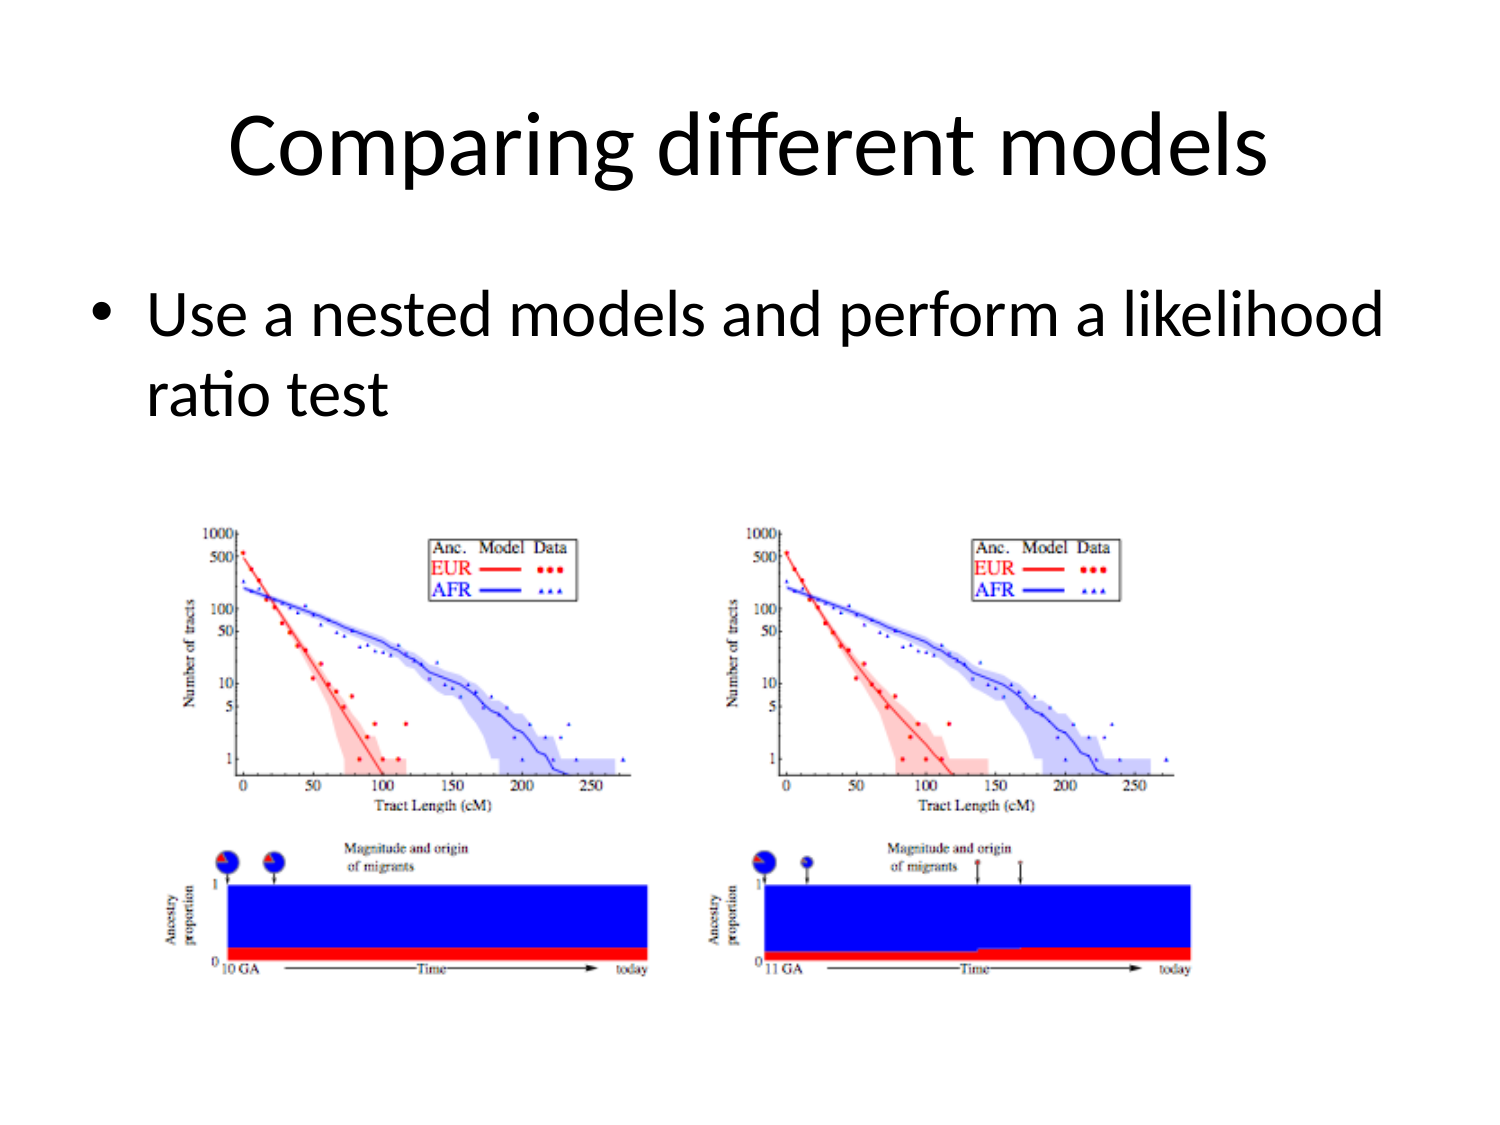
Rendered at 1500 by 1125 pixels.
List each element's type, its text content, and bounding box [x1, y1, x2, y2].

title Comparing different models [75, 45, 1425, 233]
picture [162, 478, 1216, 983]
list Use a nested models and perform a likelihood ratio test [75, 262, 1425, 1005]
